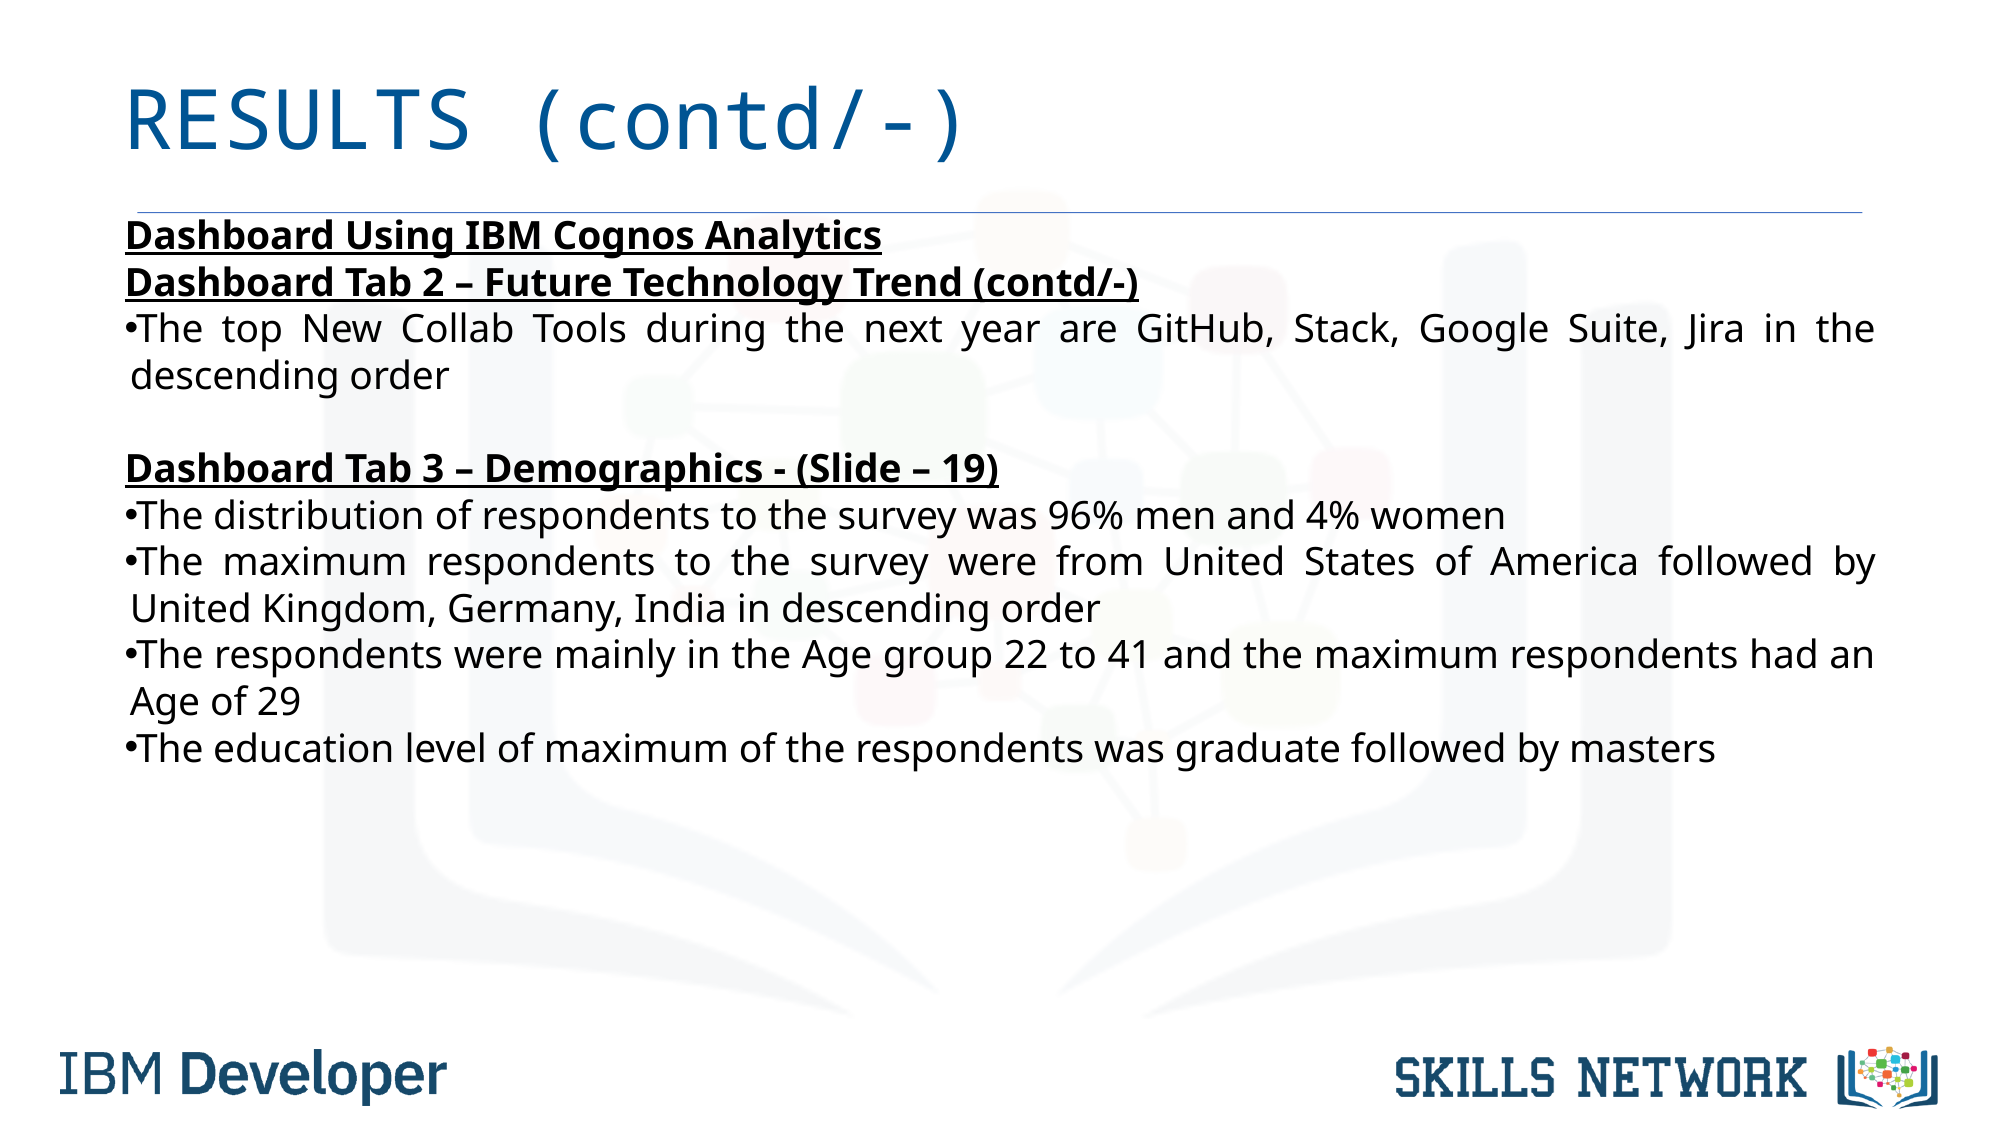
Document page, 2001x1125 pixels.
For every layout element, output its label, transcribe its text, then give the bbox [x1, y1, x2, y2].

picture [55, 1045, 459, 1108]
picture [1390, 1045, 1945, 1111]
title RESULTS (contd/-) [108, 62, 1834, 184]
list Dashboard Using IBM Cognos Analytics Dashboard Tab 2 – Future Technology Trend (contd/-) The top New Collab Tools during the next year are GitHub, Stack, Google Suite, Jira in the descending order Dashboard Tab 3 – Demographics - (Slide – 19) The distribution of respondents to the survey was 96% men and 4% women The maximum respondents to the survey were from United States of America followed by United Kingdom, Germany, India in descending order The respondents were mainly in the Age group 22 to 41 and the maximum respondents had an Age of 29 The education level of maximum of the respondents was graduate followed by masters [109, 203, 1891, 782]
